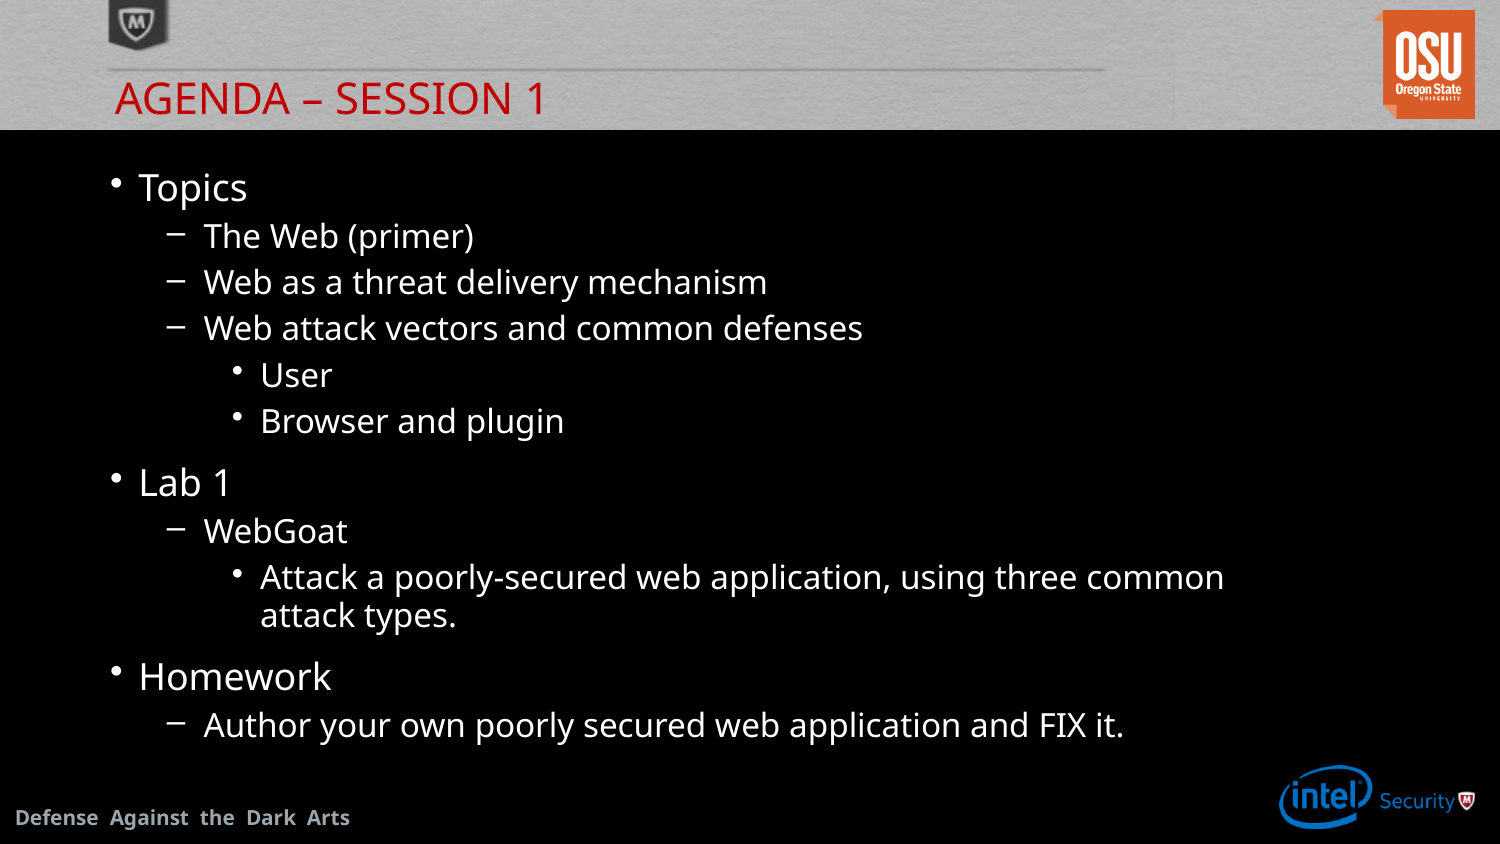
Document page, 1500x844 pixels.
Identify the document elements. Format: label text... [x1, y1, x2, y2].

title Agenda – SESSION 1 [99, 53, 1176, 148]
picture [1373, 10, 1475, 119]
picture [1279, 765, 1475, 829]
list Topics The Web (primer) Web as a threat delivery mechanism Web attack vectors and common defenses User Browser and plugin Lab 1 WebGoat Attack a poorly-secured web application, using three common attack types. Homework Author your own poorly secured web application and FIX it. [94, 159, 1256, 773]
